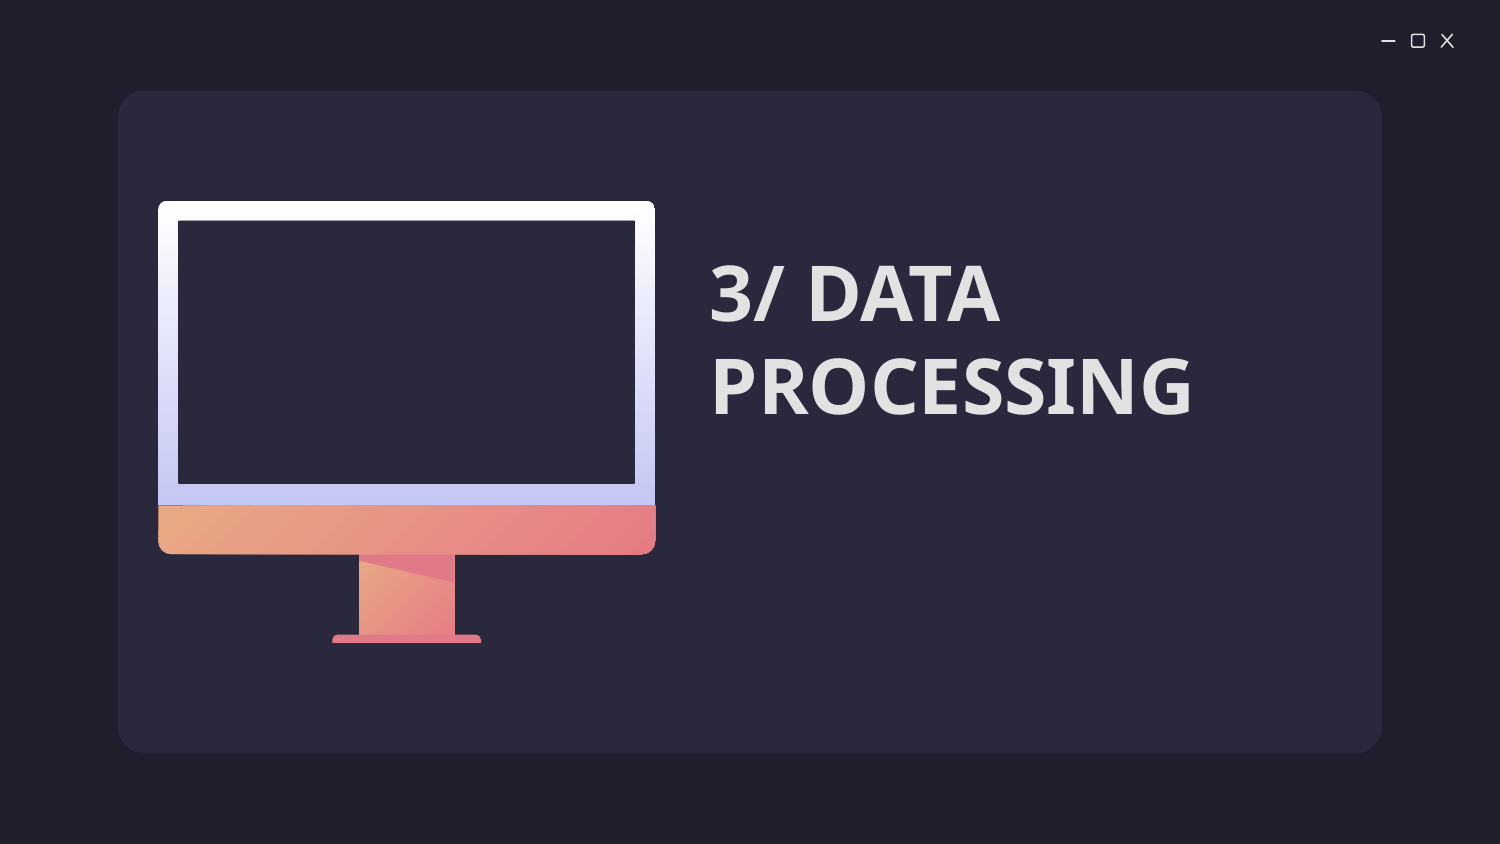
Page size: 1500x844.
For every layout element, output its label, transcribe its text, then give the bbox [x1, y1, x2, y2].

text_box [158, 200, 656, 644]
title 3/ DATA PROCESSING [694, 212, 1363, 462]
